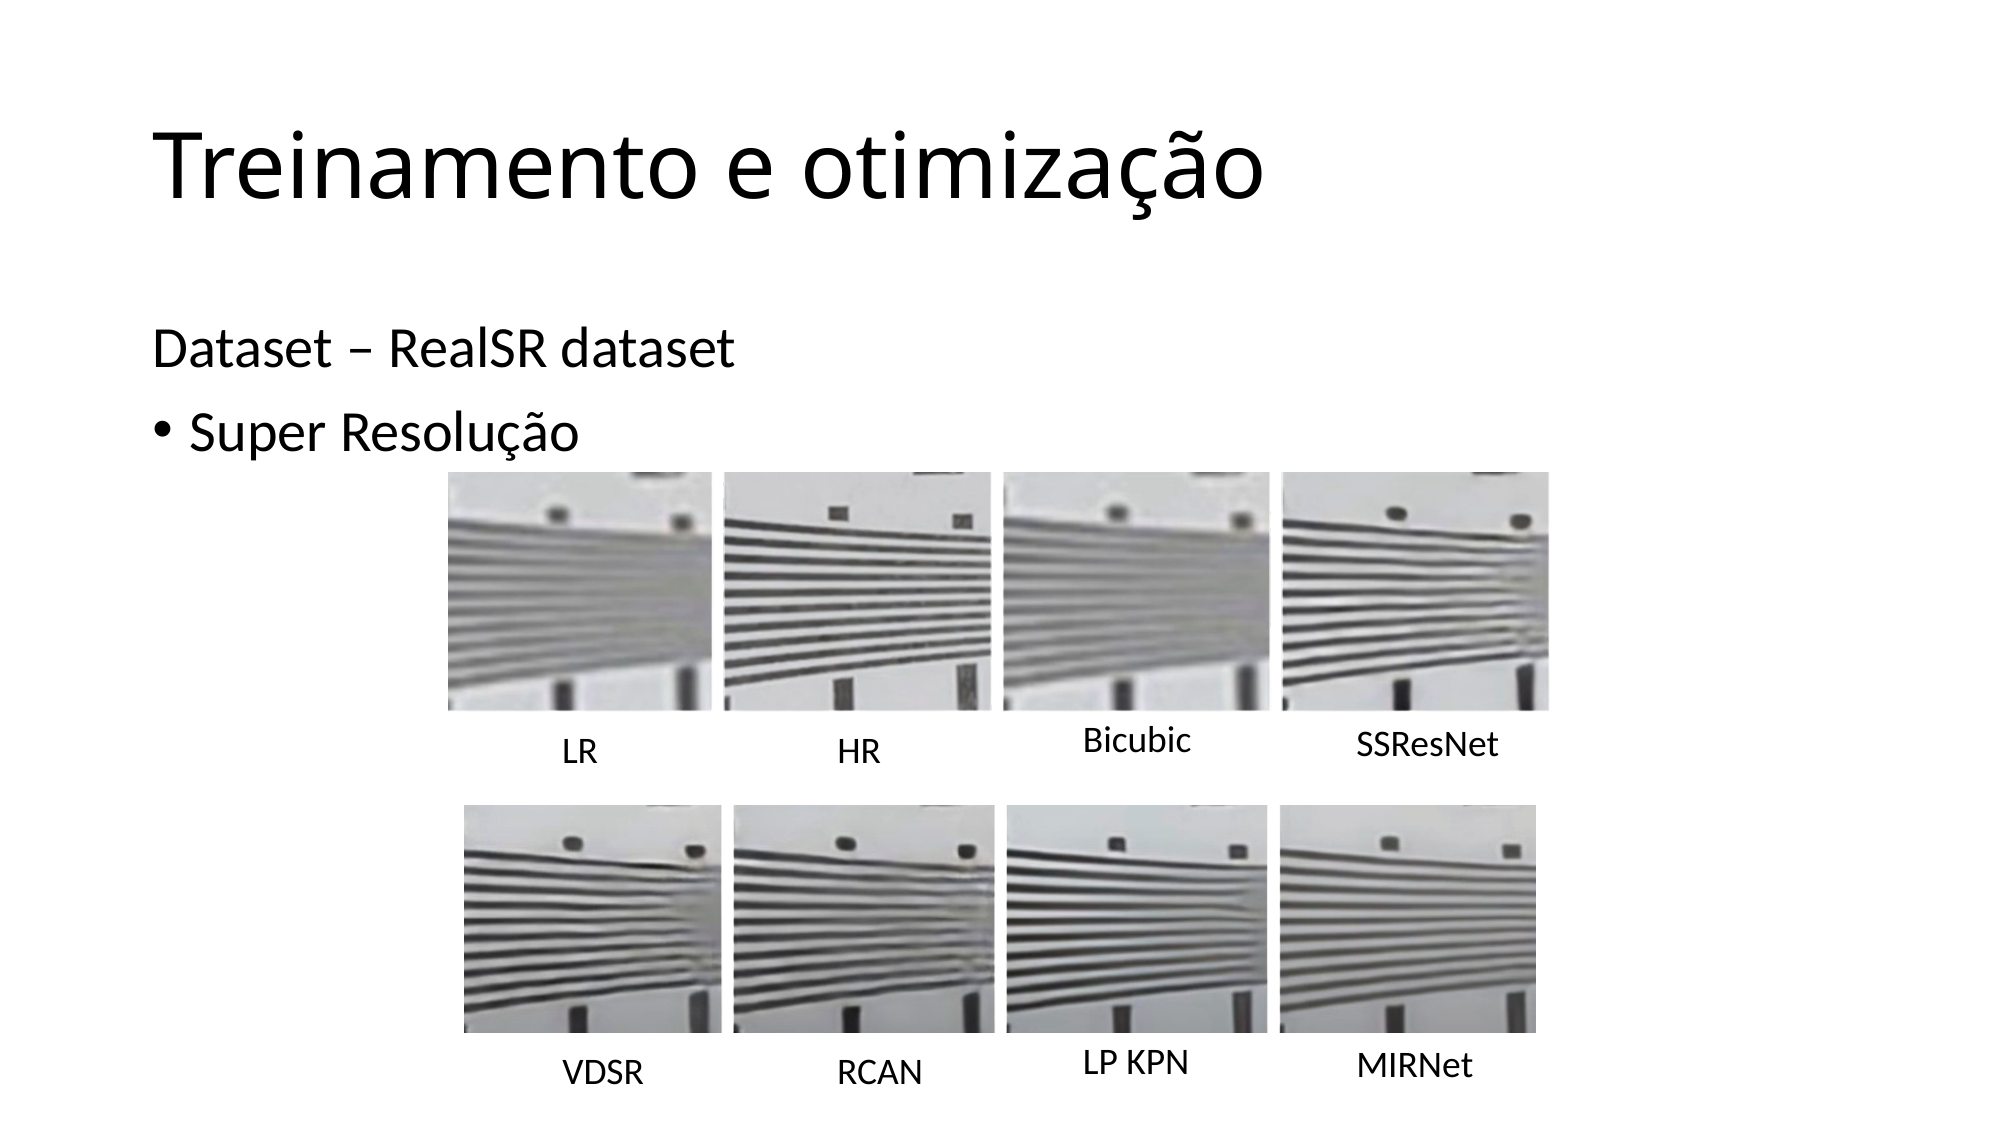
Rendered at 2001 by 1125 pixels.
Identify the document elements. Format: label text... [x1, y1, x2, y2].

text_box VDSR [547, 1039, 660, 1100]
text_box MIRNet [1341, 1033, 1489, 1093]
title Treinamento e otimização [137, 59, 1863, 218]
picture [448, 472, 1552, 715]
text_box HR [822, 718, 896, 779]
list Dataset – RealSR dataset Super Resolução [137, 218, 1863, 1014]
text_box Bicubic [1068, 715, 1207, 768]
text_box SSResNet [1341, 715, 1515, 771]
picture [464, 805, 1536, 1033]
text_box LP KPN [1068, 1033, 1205, 1090]
text_box RCAN [822, 1039, 939, 1100]
text_box LR [547, 718, 614, 779]
